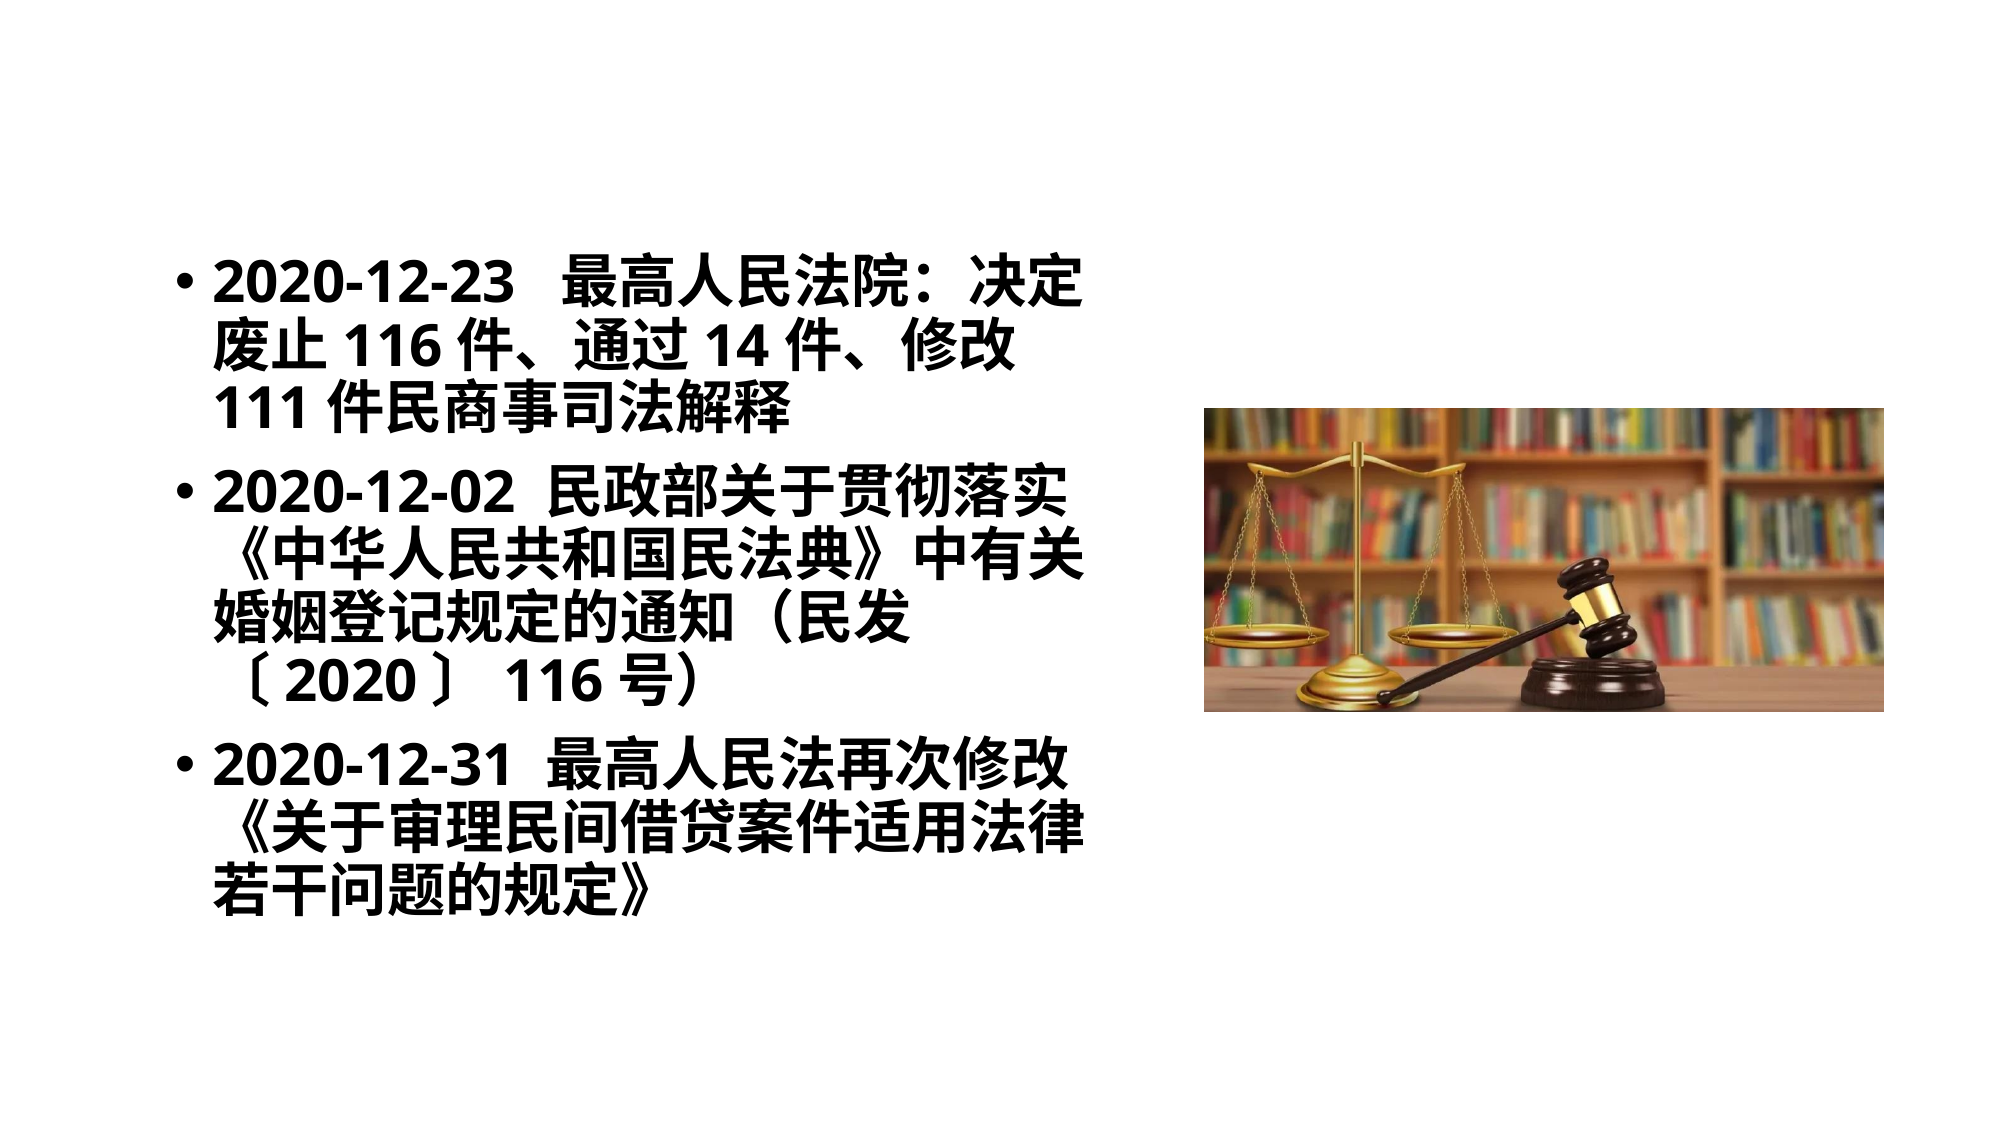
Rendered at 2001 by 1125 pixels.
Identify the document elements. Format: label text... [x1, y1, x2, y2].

list ​2020-12-23 ​最高人民法院：决定废止116件、通过14件、修改111件民商事司法解释 2020-12-02 民政部关于贯彻落实《中华人民共和国民法典》中有关婚姻登记规定的通知（民发〔2020〕116号） 2020-12-31 最高人民法再次修改《关于审理民间借贷案件适用法律若干问题的规定》 [160, 245, 1138, 1017]
picture [1204, 408, 1884, 712]
